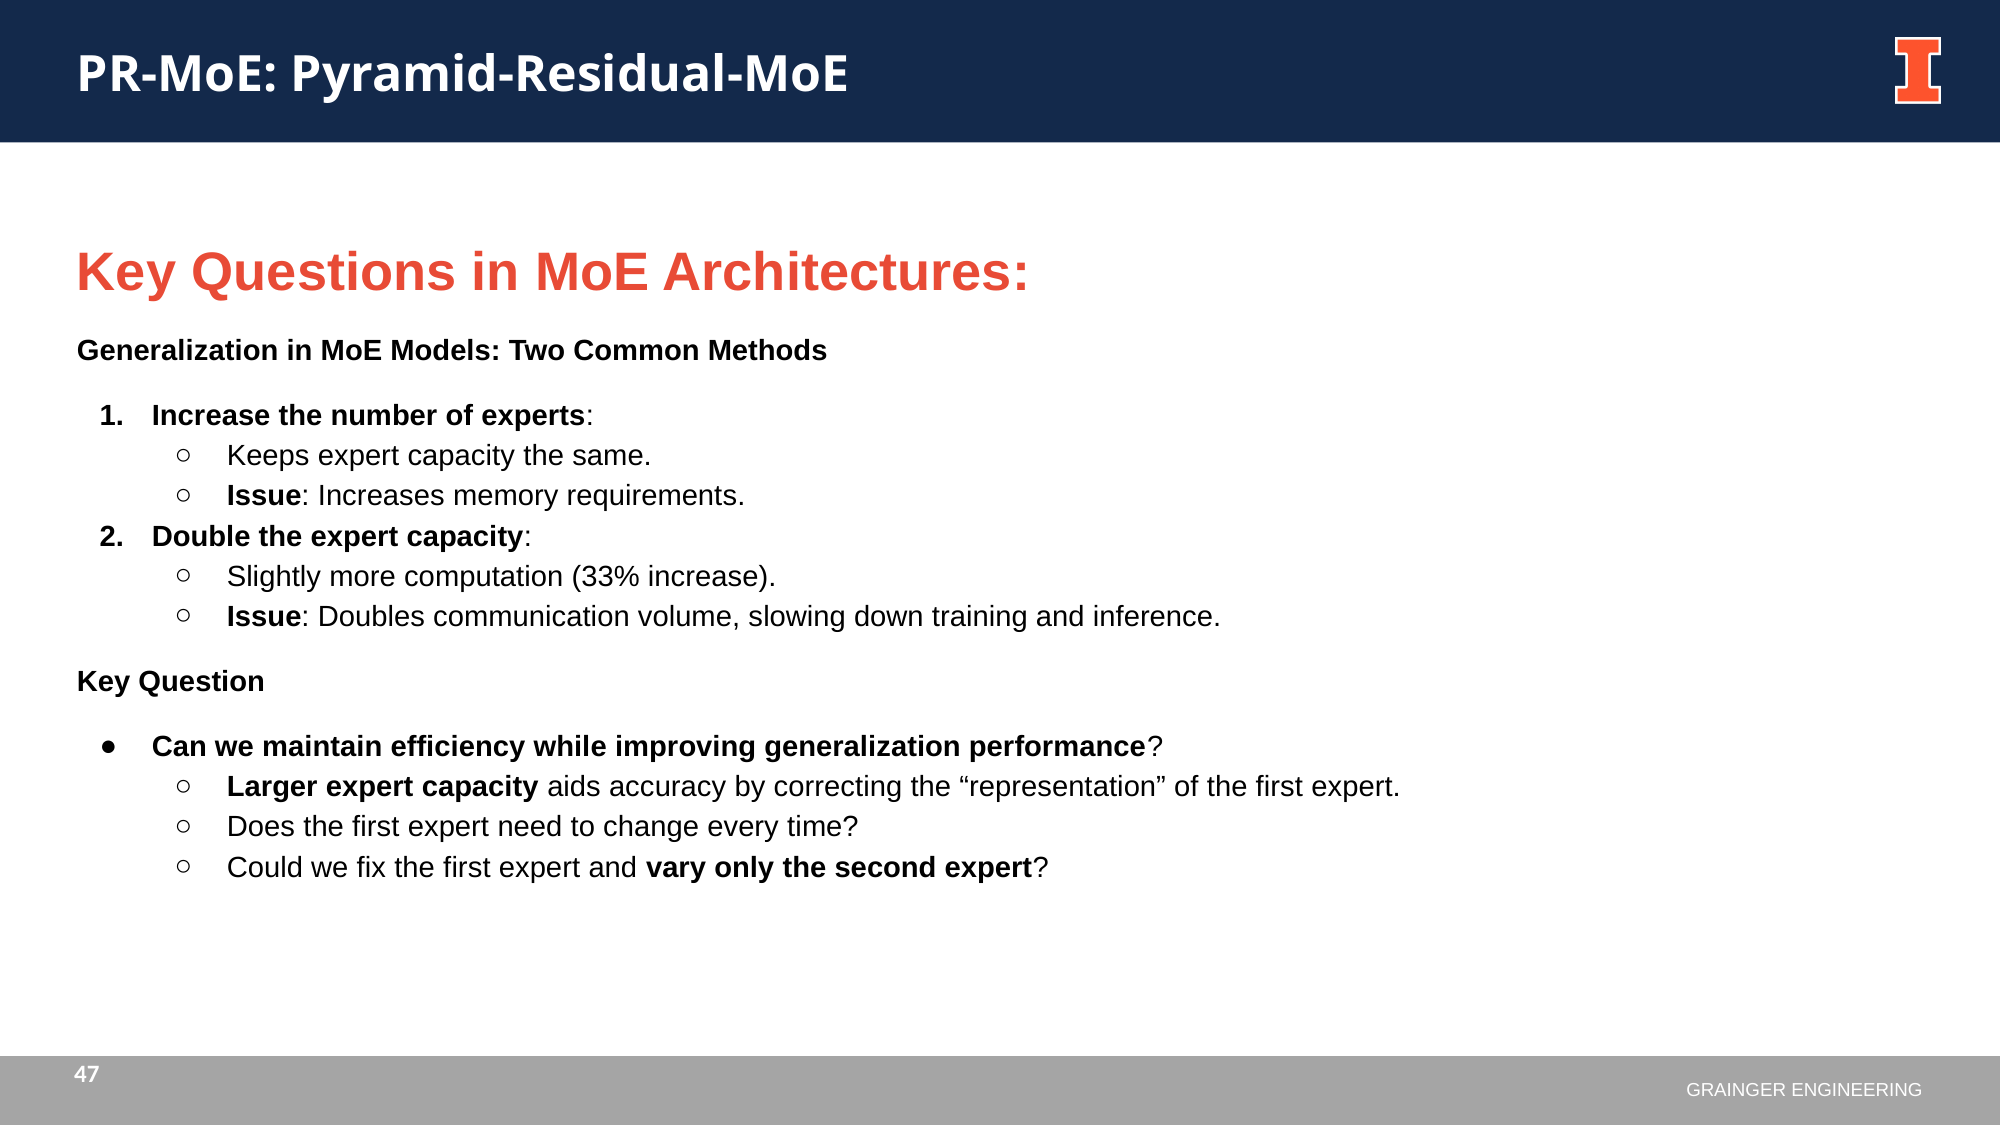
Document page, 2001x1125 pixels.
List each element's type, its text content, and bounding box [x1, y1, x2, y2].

text_box GRAINGER ENGINEERING [1531, 1070, 1938, 1108]
picture [1895, 37, 1942, 104]
text_box [0, 1056, 2000, 1125]
text_box PR-MoE: Pyramid-Residual-MoE [61, 33, 1852, 109]
text_box Key Questions in MoE Architectures: Generalization in MoE Models: Two Common Methods Increase the number of experts: Keeps expert capacity the same. Issue: Increases memory requirements. Double the expert capacity: Slightly more computation (33% increase). Issue: Doubles communication volume, slowing down training and inference. Key Question Can we maintain efficiency while improving generalization performance? Larger expert capacity aids accuracy by correcting the “representation” of the first expert. Does the first expert need to change every time? Could we fix the first expert and vary only the second expert? [61, 218, 1661, 1010]
text_box [0, 0, 2000, 143]
slide_number ‹#› [59, 1042, 510, 1103]
